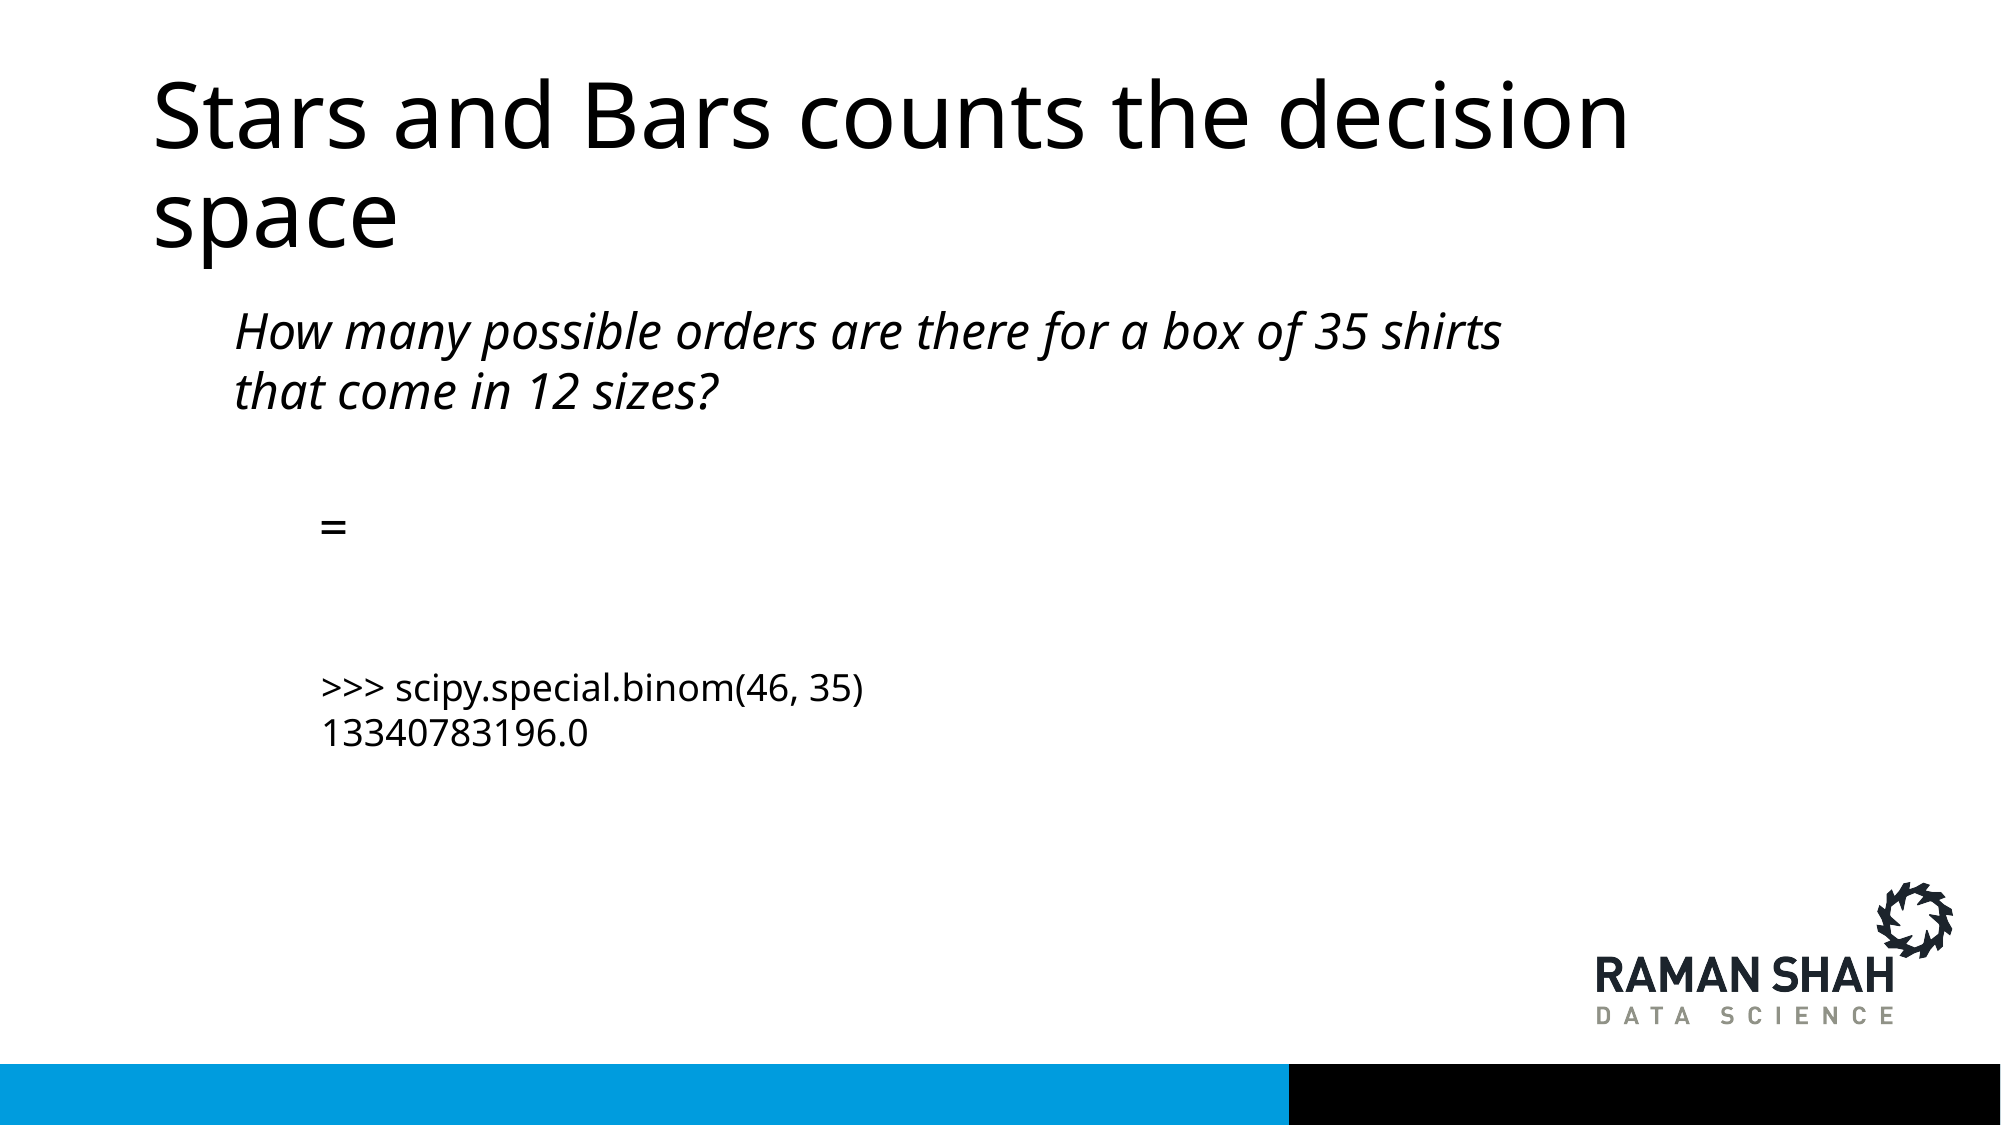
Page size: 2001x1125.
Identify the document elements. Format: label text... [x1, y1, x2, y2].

text_box >>> scipy.special.binom(46, 35) 13340783196.0 [306, 656, 1101, 762]
picture [1570, 855, 1980, 1051]
text_box How many possible orders are there for a box of 35 shirts that come in 12 sizes? [219, 292, 1547, 427]
title Stars and Bars counts the decision space [137, 59, 1863, 278]
